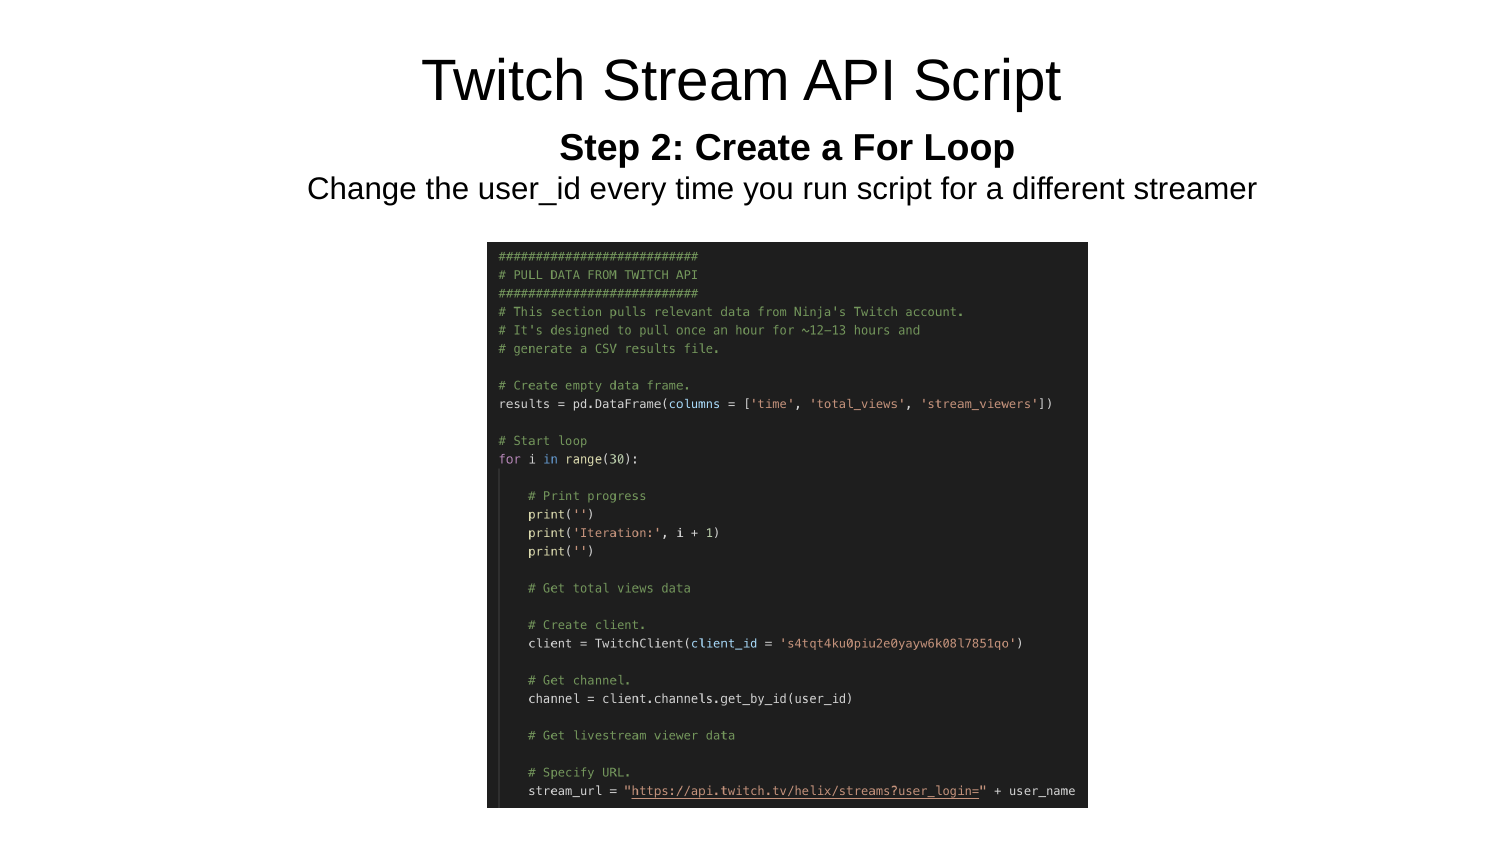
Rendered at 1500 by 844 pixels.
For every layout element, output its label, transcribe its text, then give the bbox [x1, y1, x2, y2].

text_box Step 2: Create a For Loop Change the user_id every time you run script for a different streamer [200, 108, 1375, 229]
title Twitch Stream API Script [51, 26, 1449, 121]
picture [487, 241, 1088, 808]
